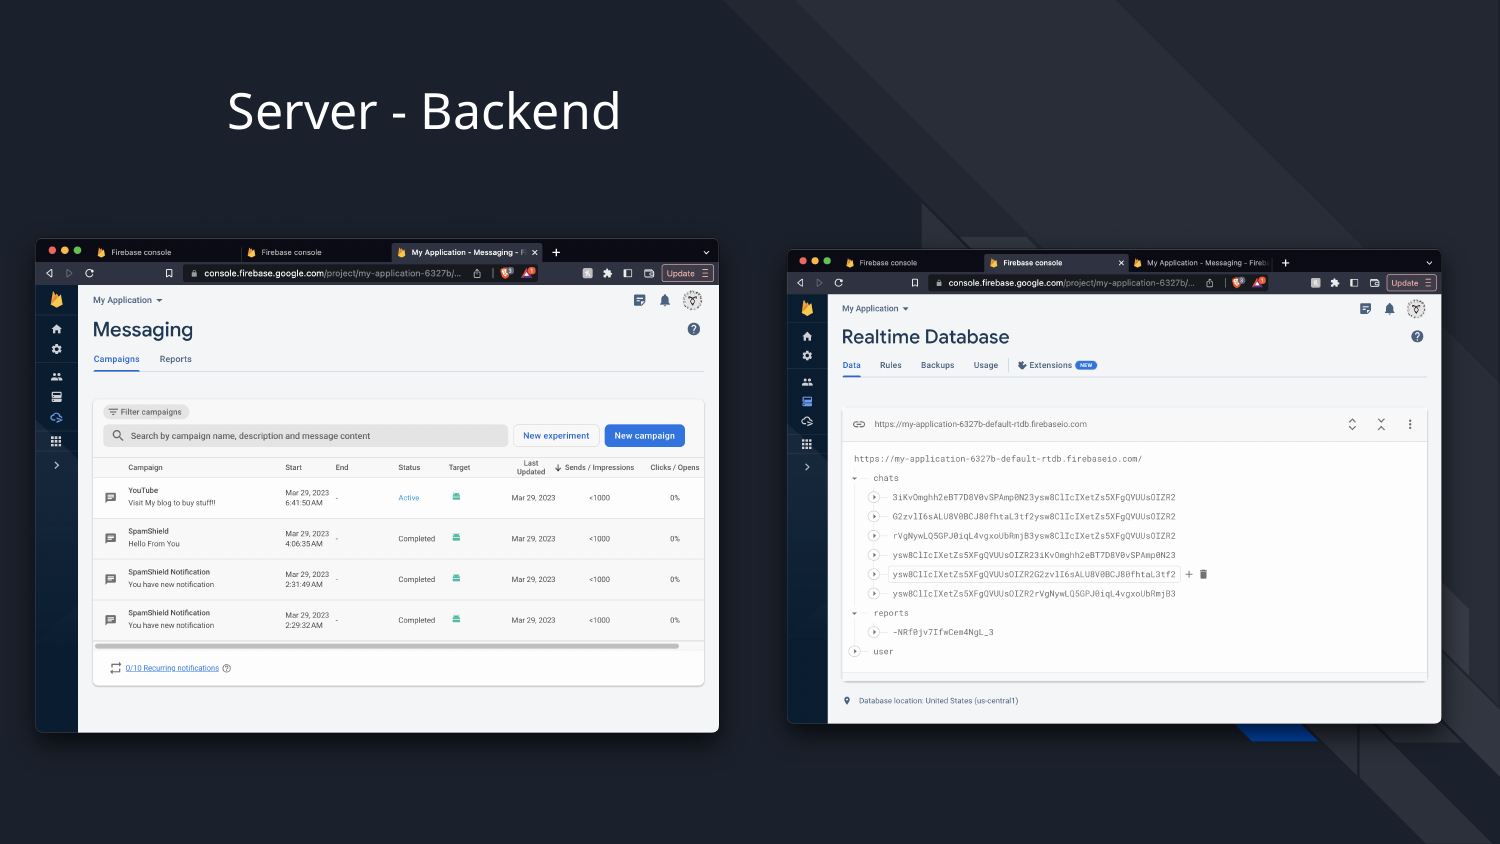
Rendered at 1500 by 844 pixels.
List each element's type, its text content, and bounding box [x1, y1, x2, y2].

title Server - Backend [212, 64, 1368, 215]
picture [0, 213, 1475, 780]
